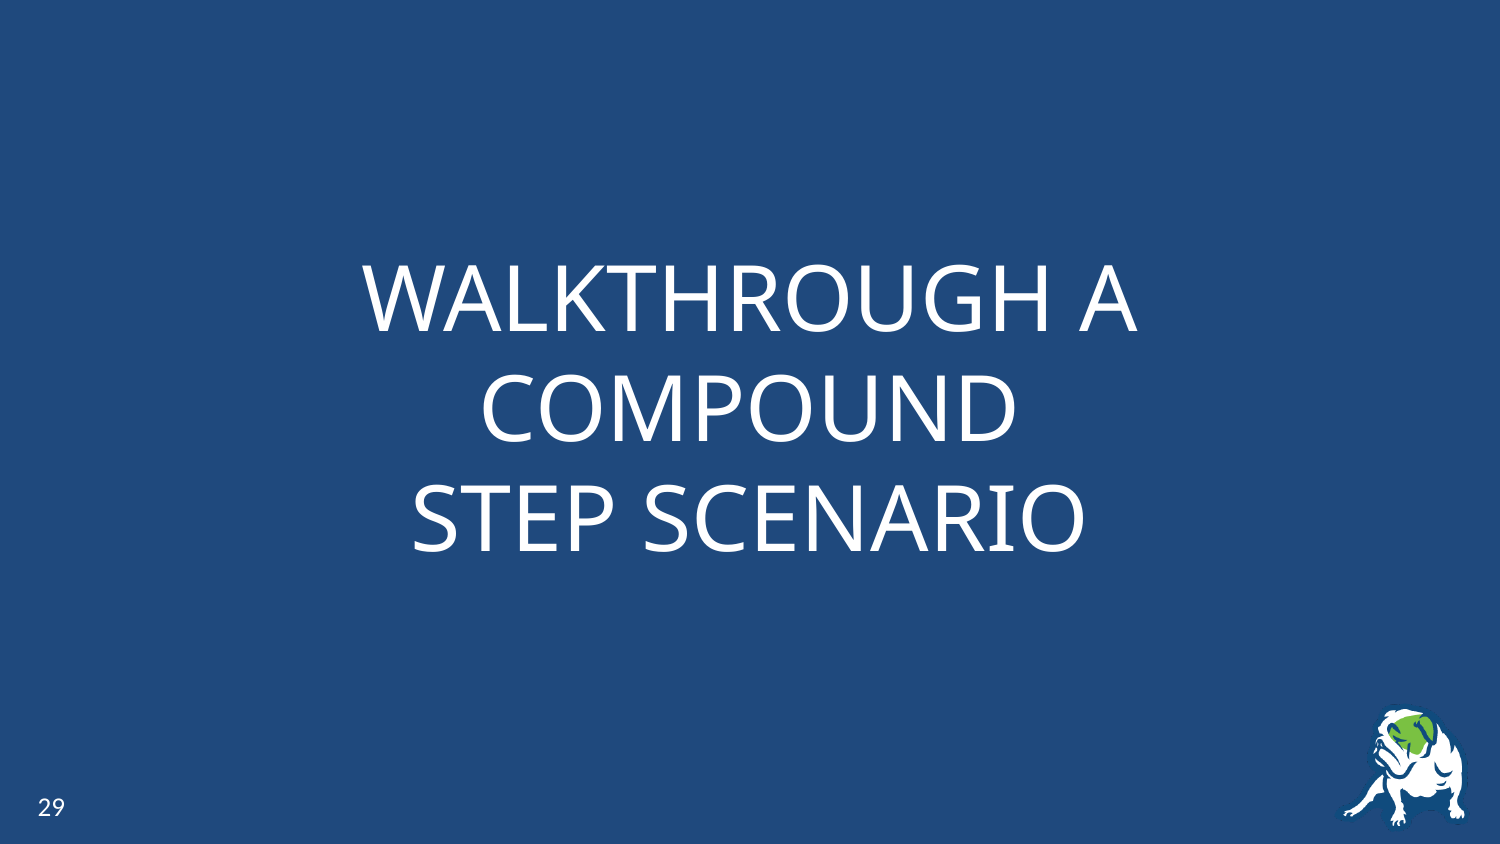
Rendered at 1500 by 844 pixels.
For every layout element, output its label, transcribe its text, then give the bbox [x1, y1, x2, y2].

title WALKTHROUGH A COMPOUND STEP SCENARIO [75, 334, 1425, 475]
picture [1334, 700, 1470, 835]
slide_number 29 [22, 773, 113, 839]
